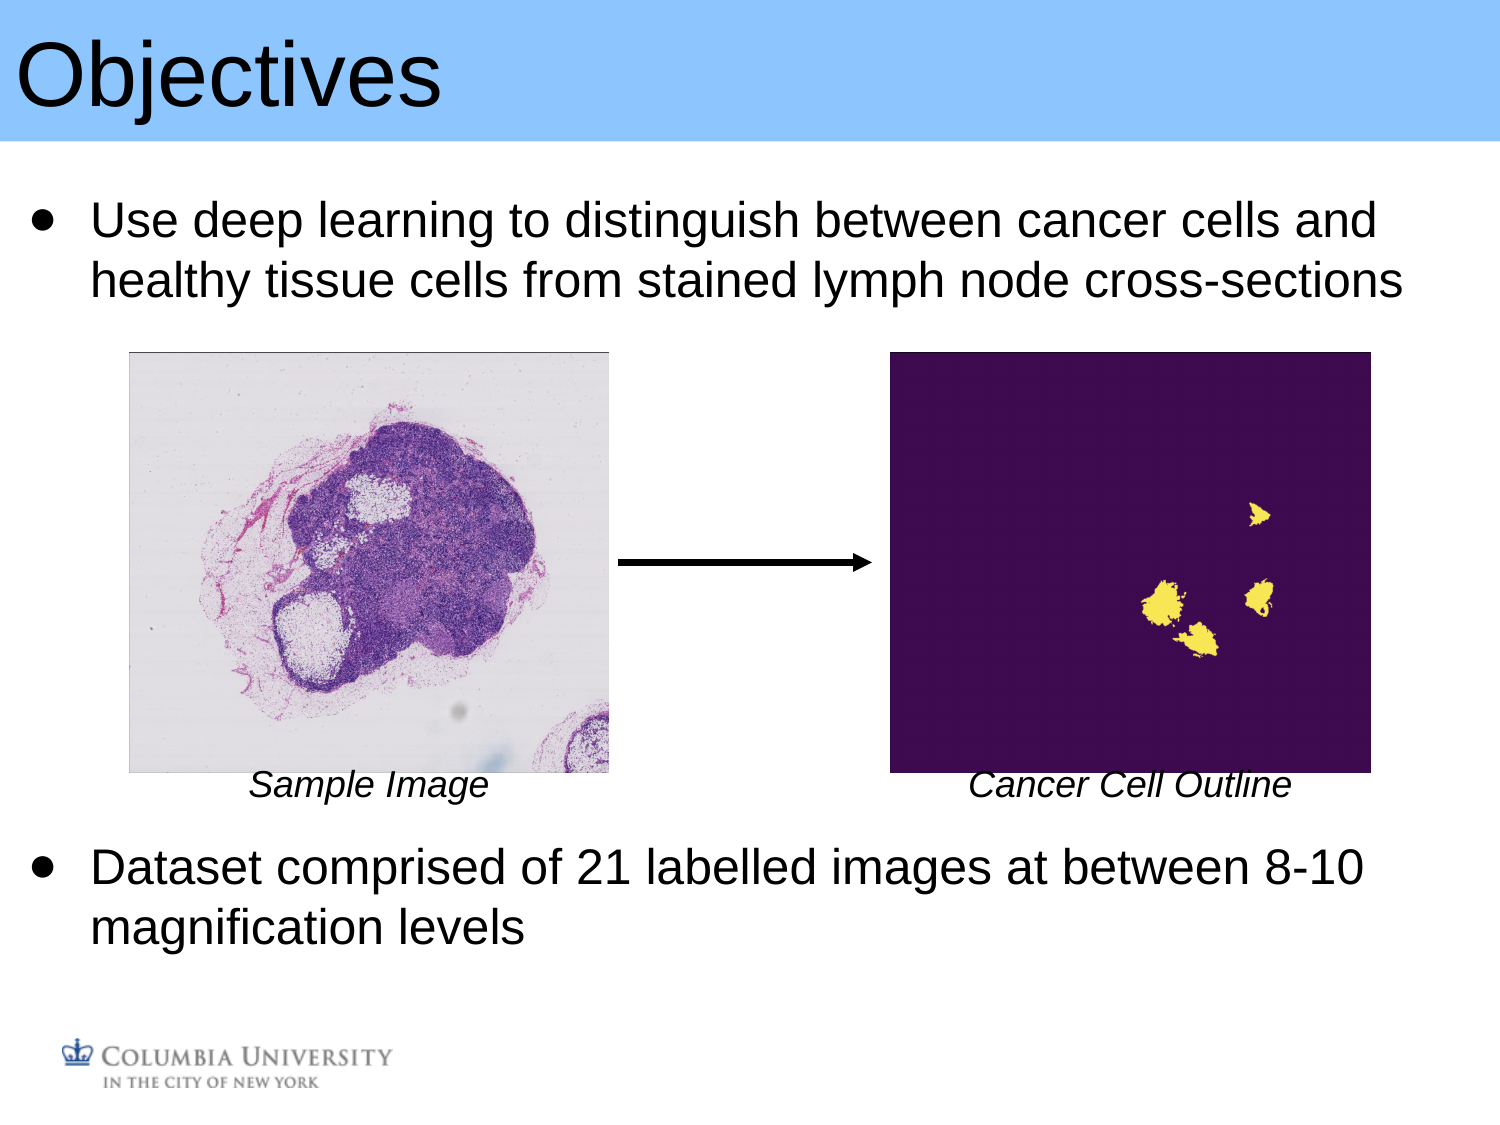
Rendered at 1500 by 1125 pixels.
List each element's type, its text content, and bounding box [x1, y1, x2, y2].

picture [129, 352, 609, 773]
text_box Sample Image [178, 781, 560, 808]
title Objectives [0, 0, 1500, 150]
picture [62, 1038, 393, 1088]
picture [890, 352, 1371, 773]
list Use deep learning to distinguish between cancer cells and healthy tissue cells from stained lymph node cross-sections Dataset comprised of 21 labelled images at between 8-10 magnification levels [0, 172, 1500, 1000]
text_box Cancer Cell Outline [940, 781, 1321, 808]
